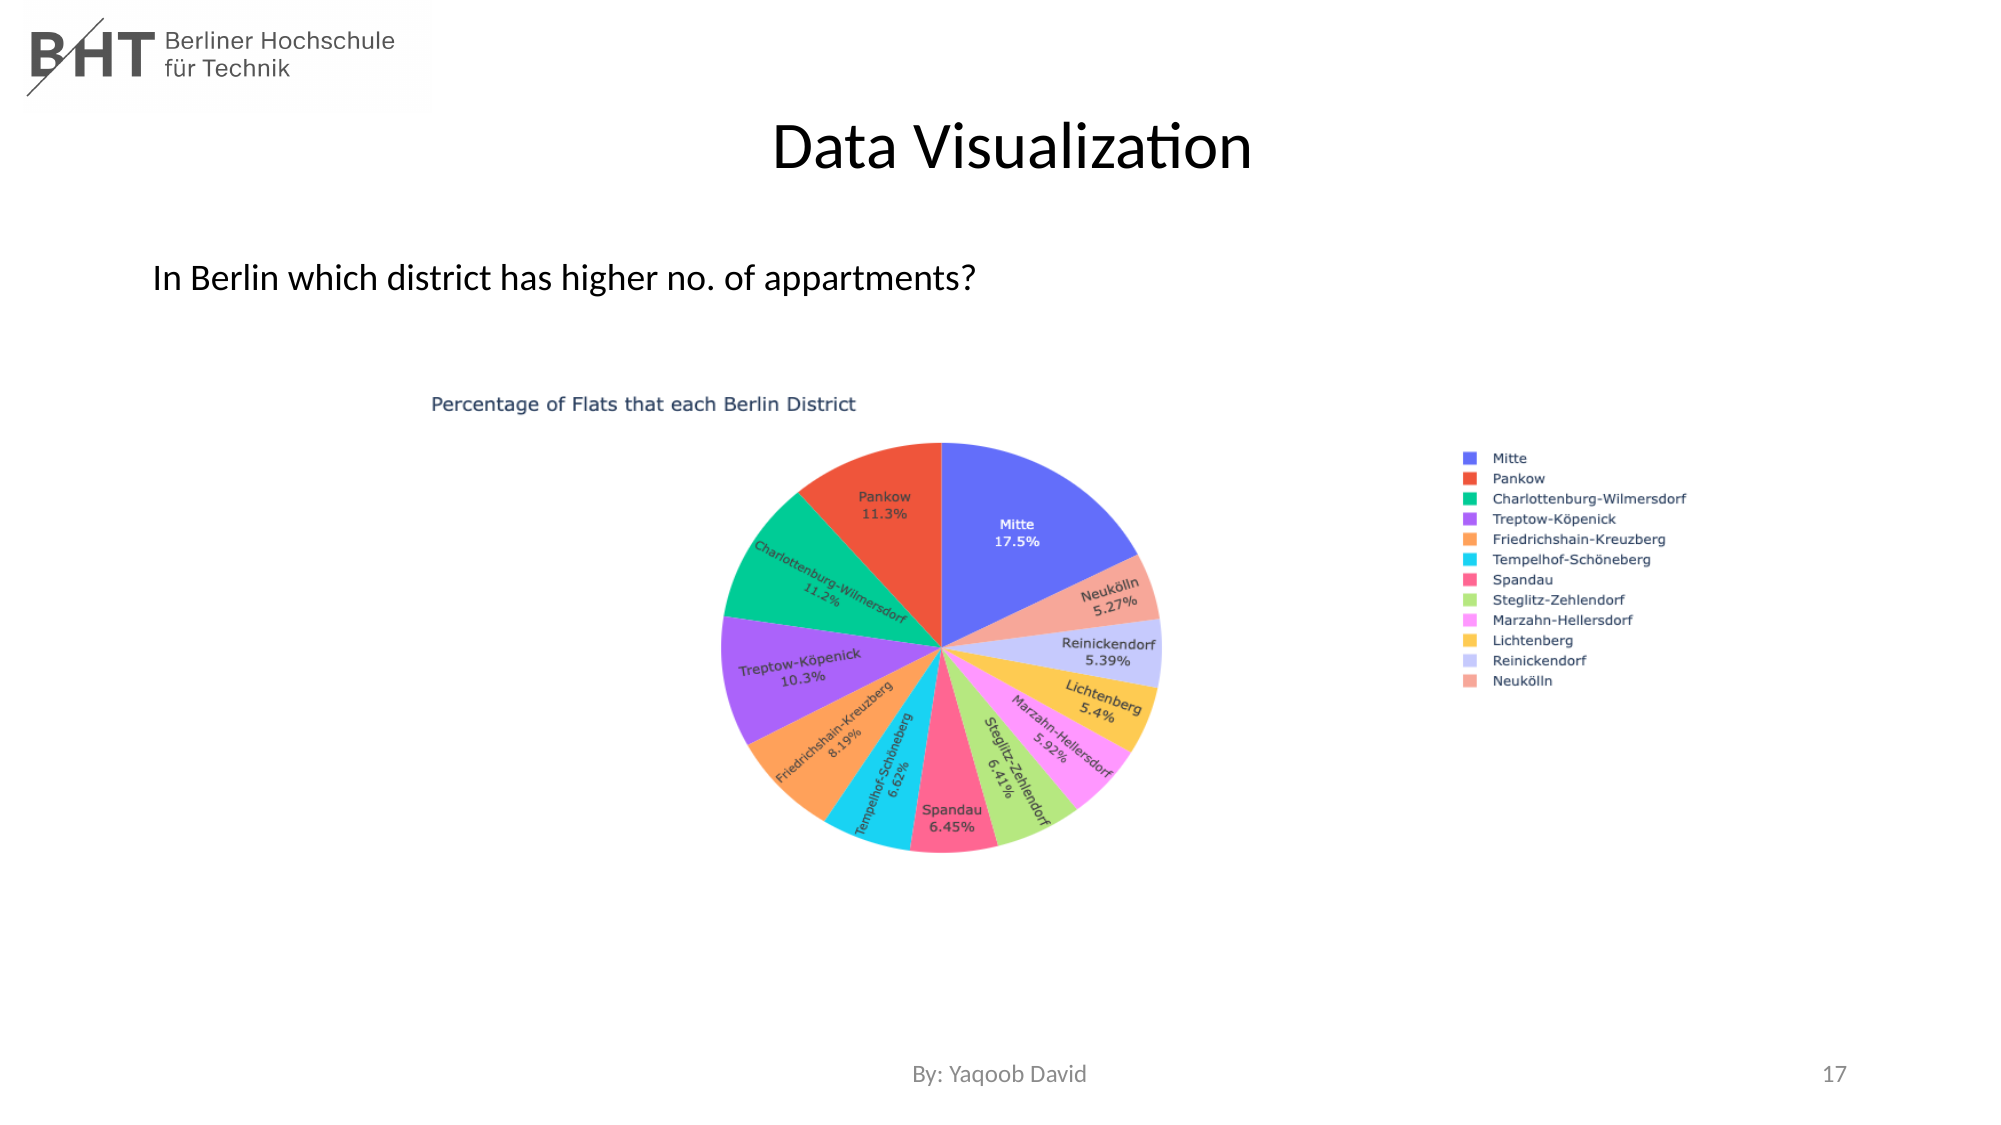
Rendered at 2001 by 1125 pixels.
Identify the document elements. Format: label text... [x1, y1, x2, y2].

footer By: Yaqoob David [662, 1042, 1338, 1103]
slide_number 17 [1412, 1042, 1863, 1103]
text_box Data Visualization [620, 94, 1407, 190]
picture [364, 379, 1707, 938]
text_box In Berlin which district has higher no. of appartments? [137, 222, 1863, 756]
picture [23, 0, 432, 113]
